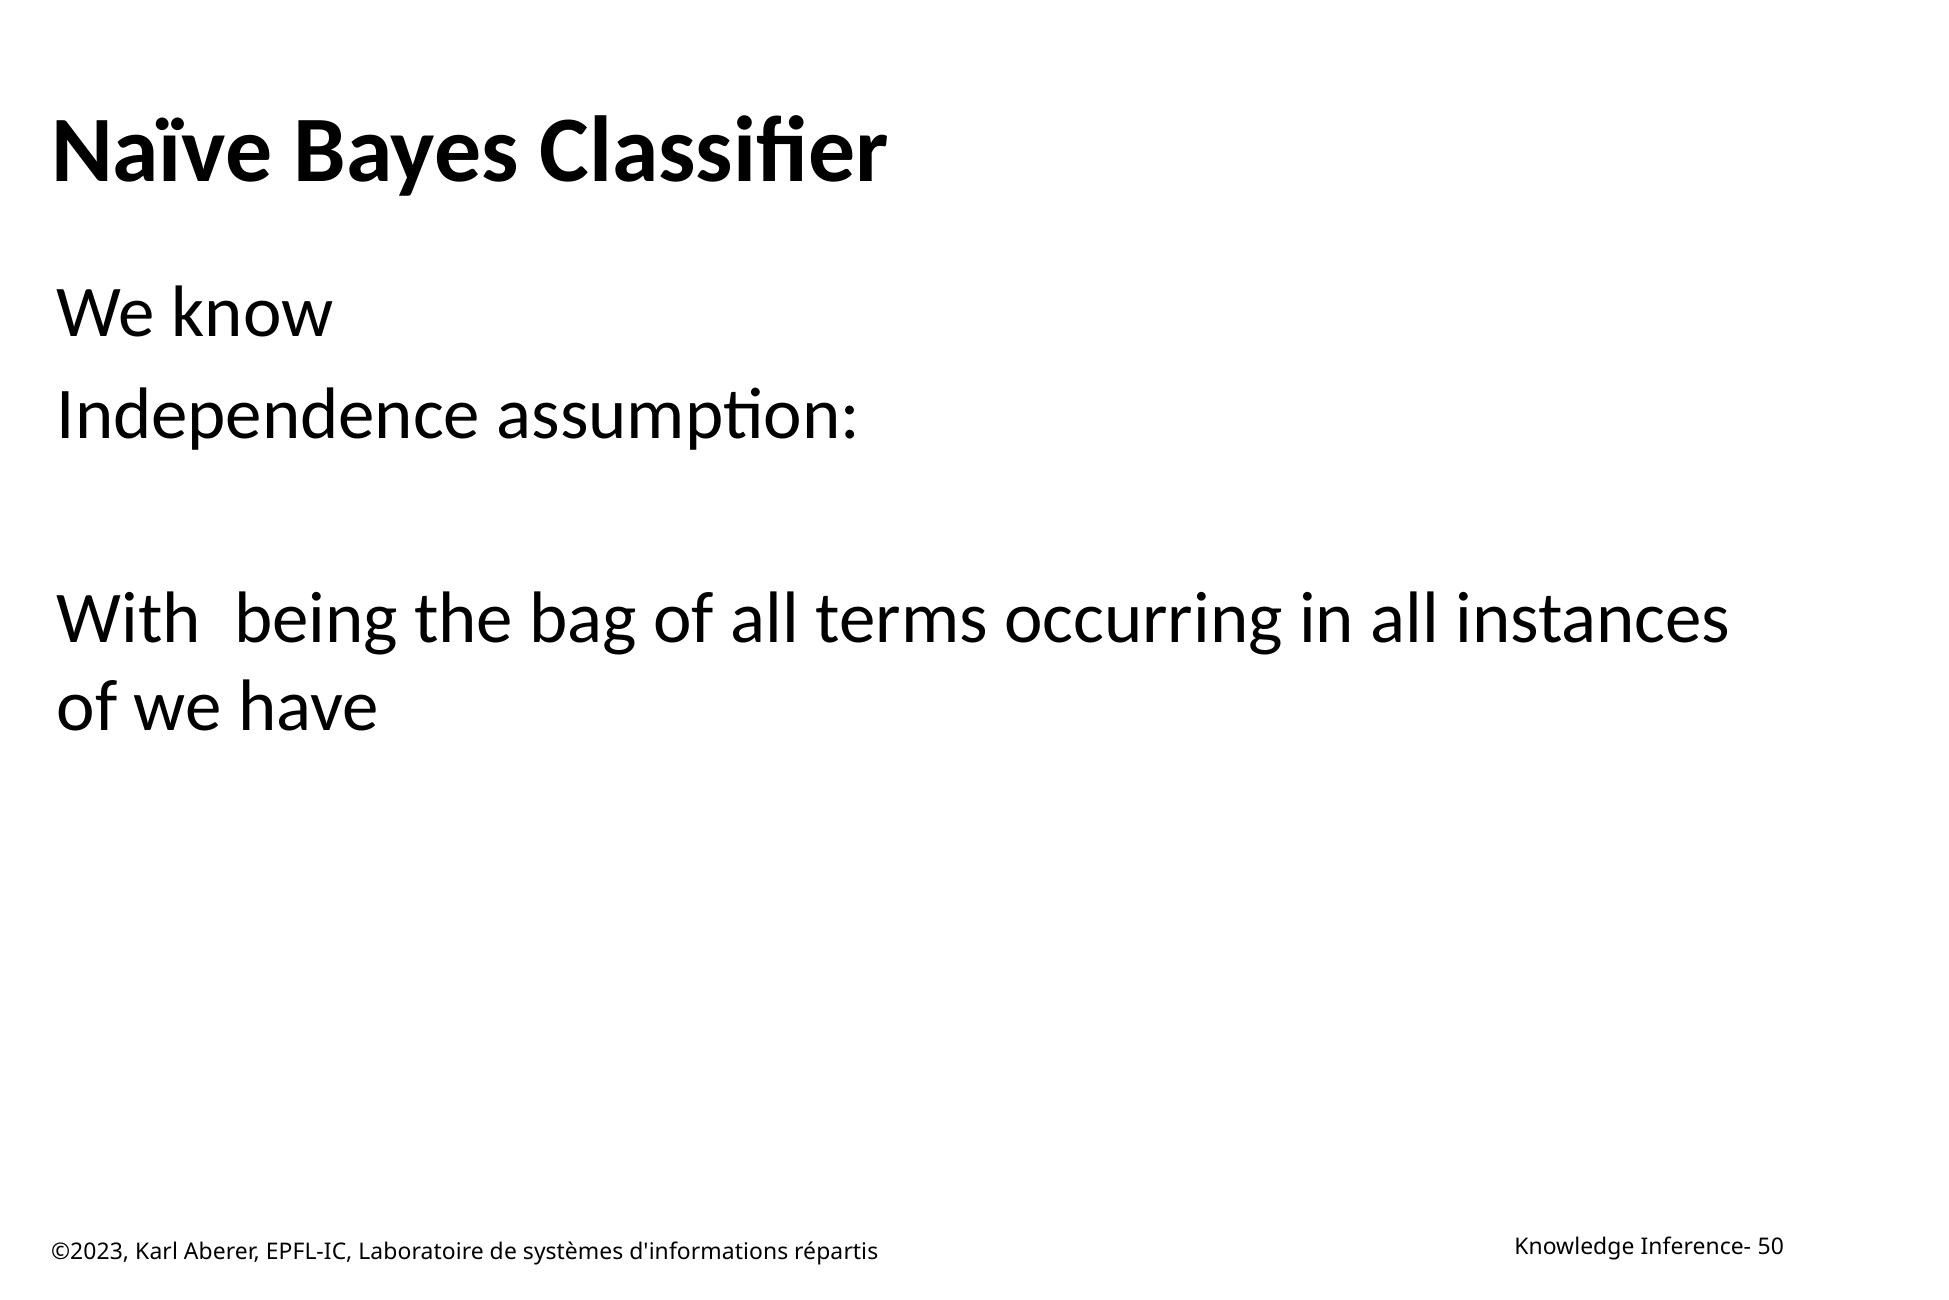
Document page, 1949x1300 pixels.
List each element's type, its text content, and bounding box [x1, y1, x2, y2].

footer ©2023, Karl Aberer, EPFL-IC, Laboratoire de systèmes d'informations répartis [32, 1227, 1284, 1271]
title Naïve Bayes Classifier [32, 57, 1803, 232]
